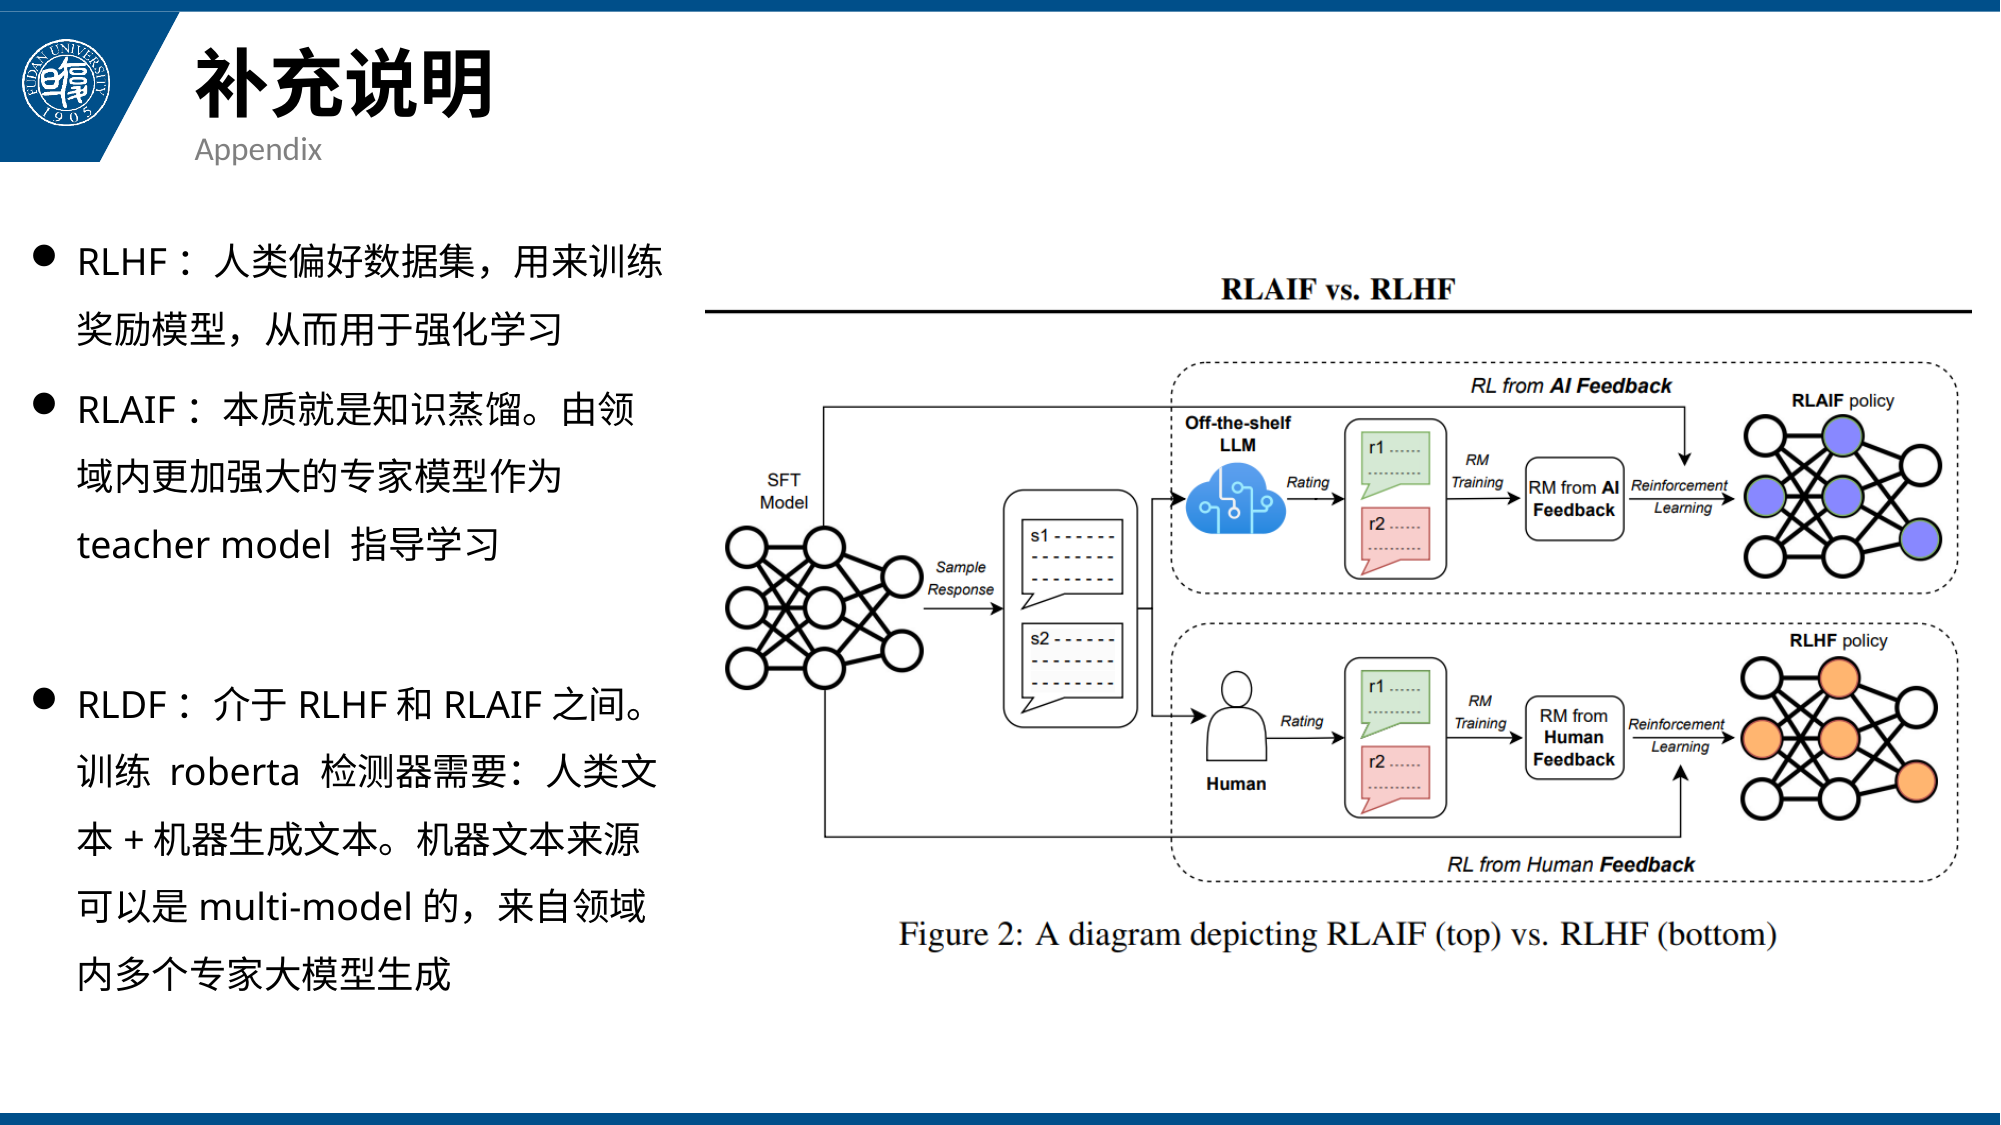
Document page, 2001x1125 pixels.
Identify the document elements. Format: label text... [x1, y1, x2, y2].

picture [705, 257, 1972, 963]
picture [22, 39, 110, 126]
text_box RLHF：人类偏好数据集，用来训练奖励模型，从而用于强化学习 RLAIF：本质就是知识蒸馏。由领域内更加强大的专家模型作为 teacher model 指导学习 RLDF：介于RLHF和RLAIF之间。训练 roberta 检测器需要：人类文本+机器生成文本。机器文本来源可以是multi-model的，来自领域内多个专家大模型生成 [15, 208, 685, 1004]
title 补充说明 [179, 11, 1863, 162]
text_box Appendix [179, 119, 1350, 175]
